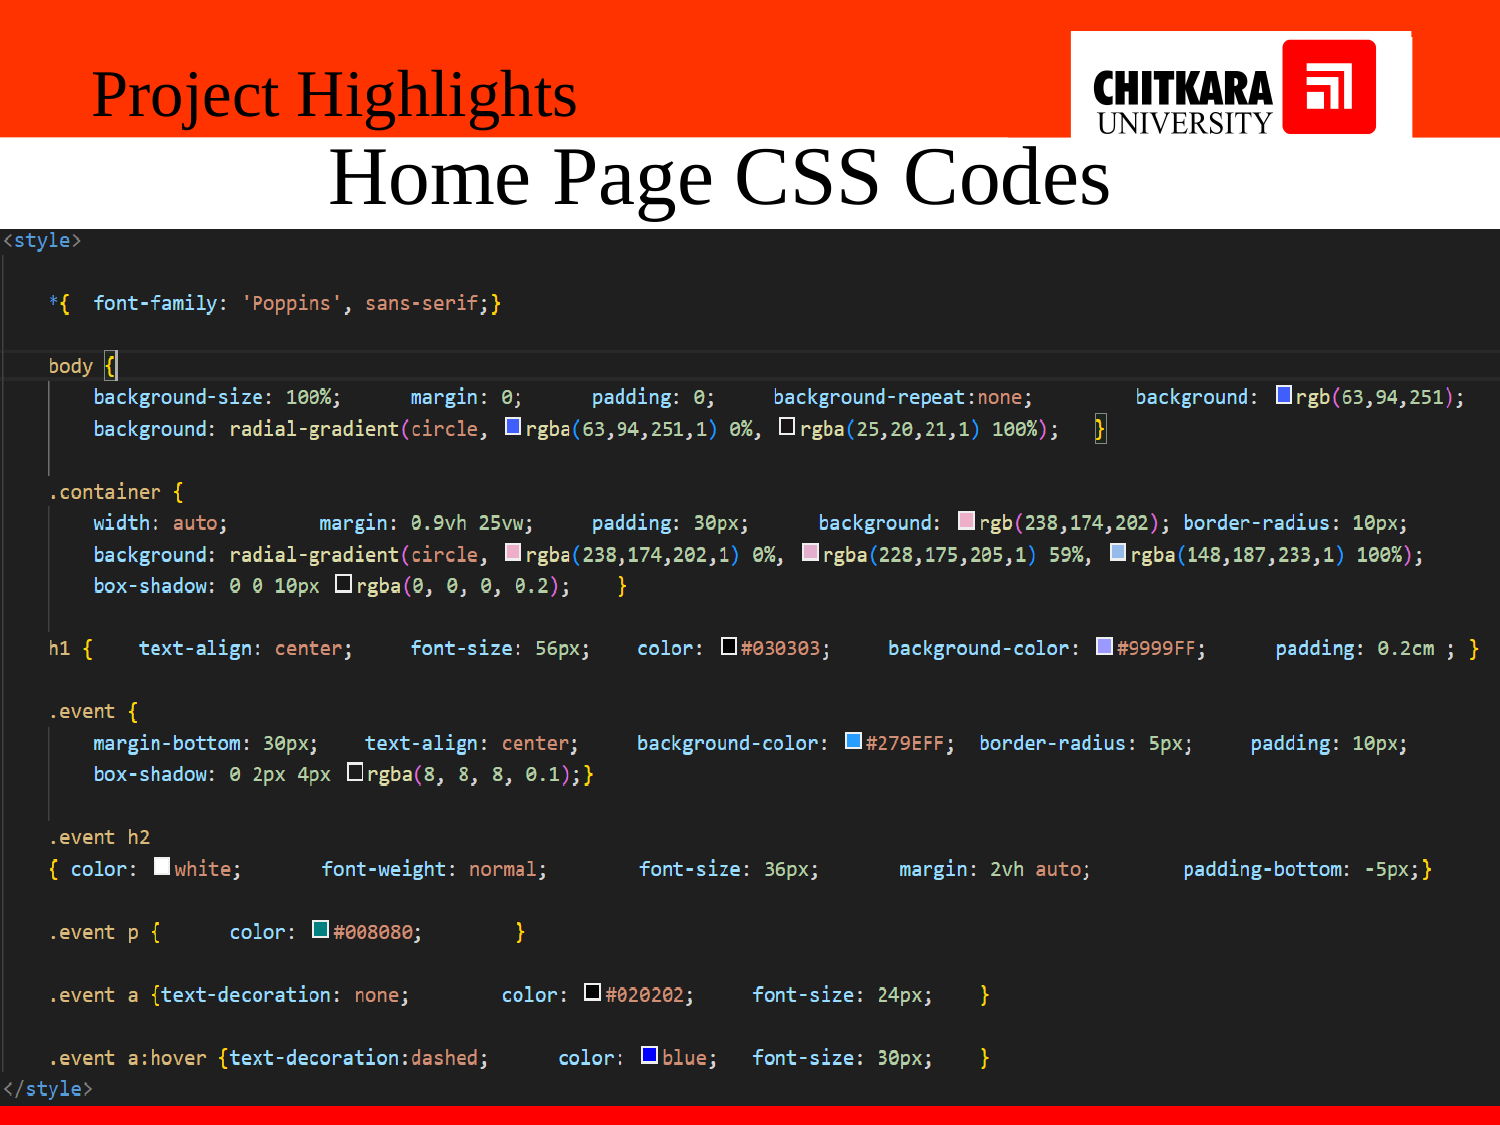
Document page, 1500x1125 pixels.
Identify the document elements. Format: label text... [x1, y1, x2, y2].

text_box Home Page CSS Codes [53, 113, 1388, 228]
text_box Project Highlights [76, 42, 963, 113]
picture [0, 229, 1500, 1107]
picture [1074, 37, 1391, 138]
